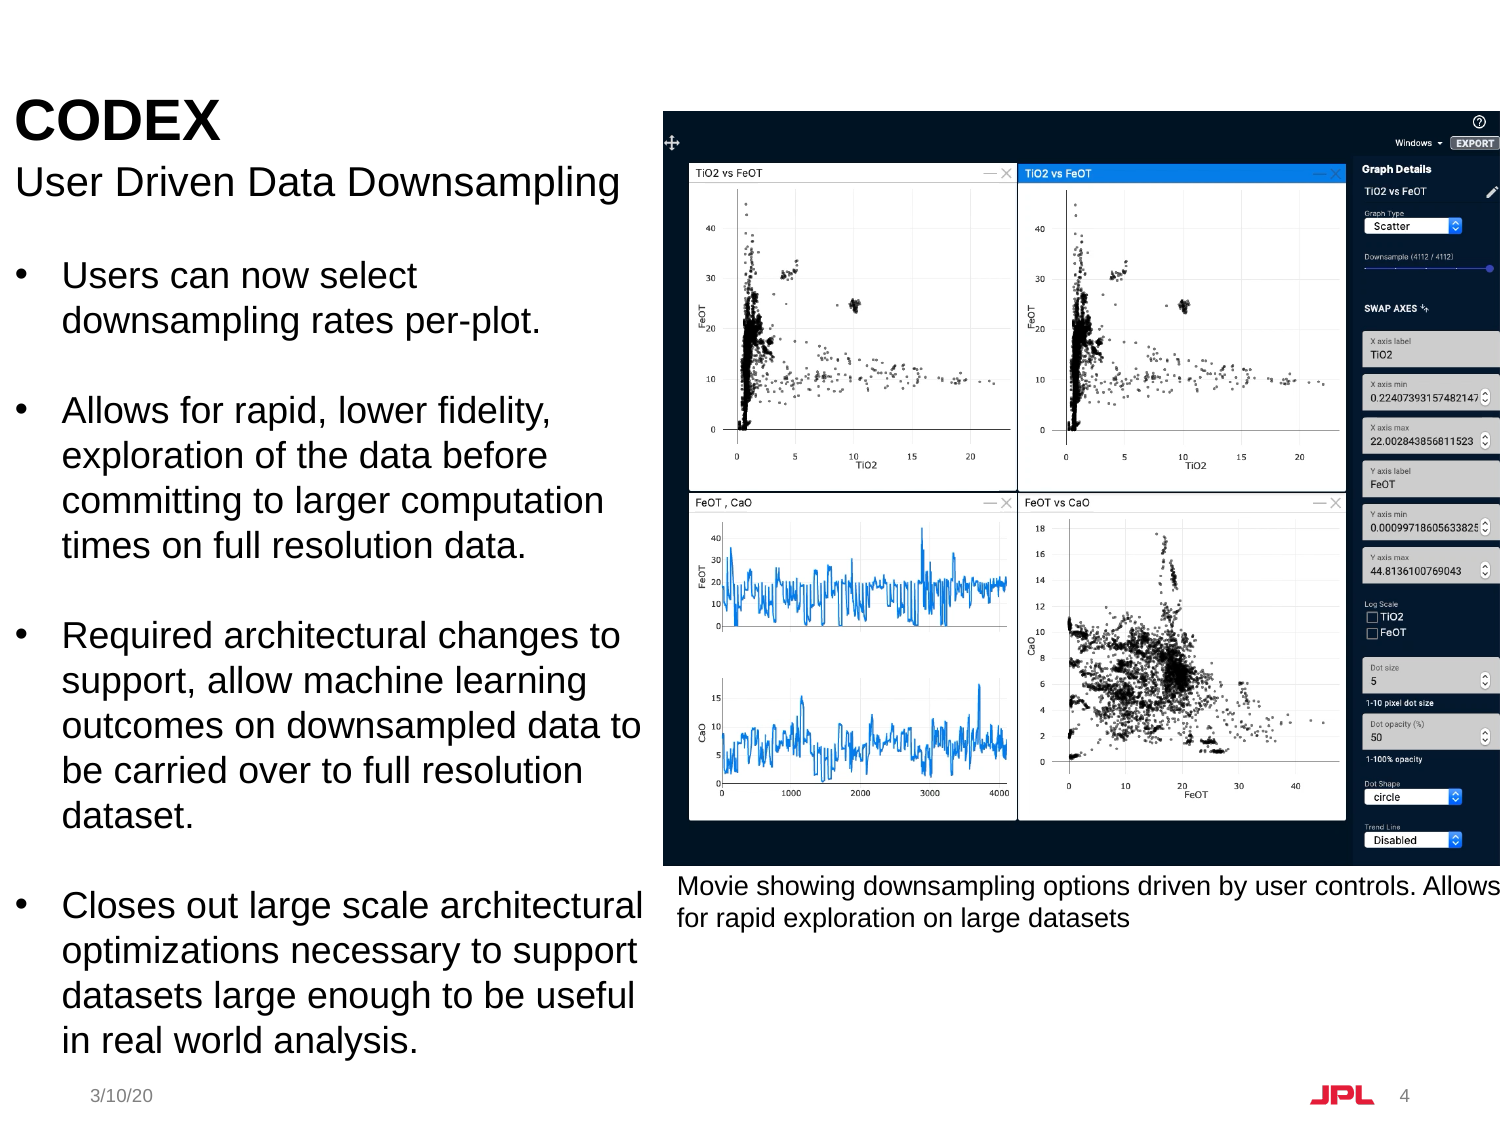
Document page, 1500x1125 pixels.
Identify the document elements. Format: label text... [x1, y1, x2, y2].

list User Driven Data Downsampling [0, 147, 656, 202]
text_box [661, 109, 1500, 867]
text_box Movie showing downsampling options driven by user controls. Allows for rapid exploration on large datasets [662, 873, 1500, 941]
title CODEX [0, 74, 1351, 146]
text_box Users can now select downsampling rates per-plot. Allows for rapid, lower fidelity, exploration of the data before committing to larger computation times on full resolution data. Required architectural changes to support, allow machine learning outcomes on downsampled data to be carried over to full resolution dataset. Closes out large scale architectural optimizations necessary to support datasets large enough to be useful in real world analysis. [0, 243, 663, 1125]
slide_number 4 [1217, 1065, 1425, 1125]
